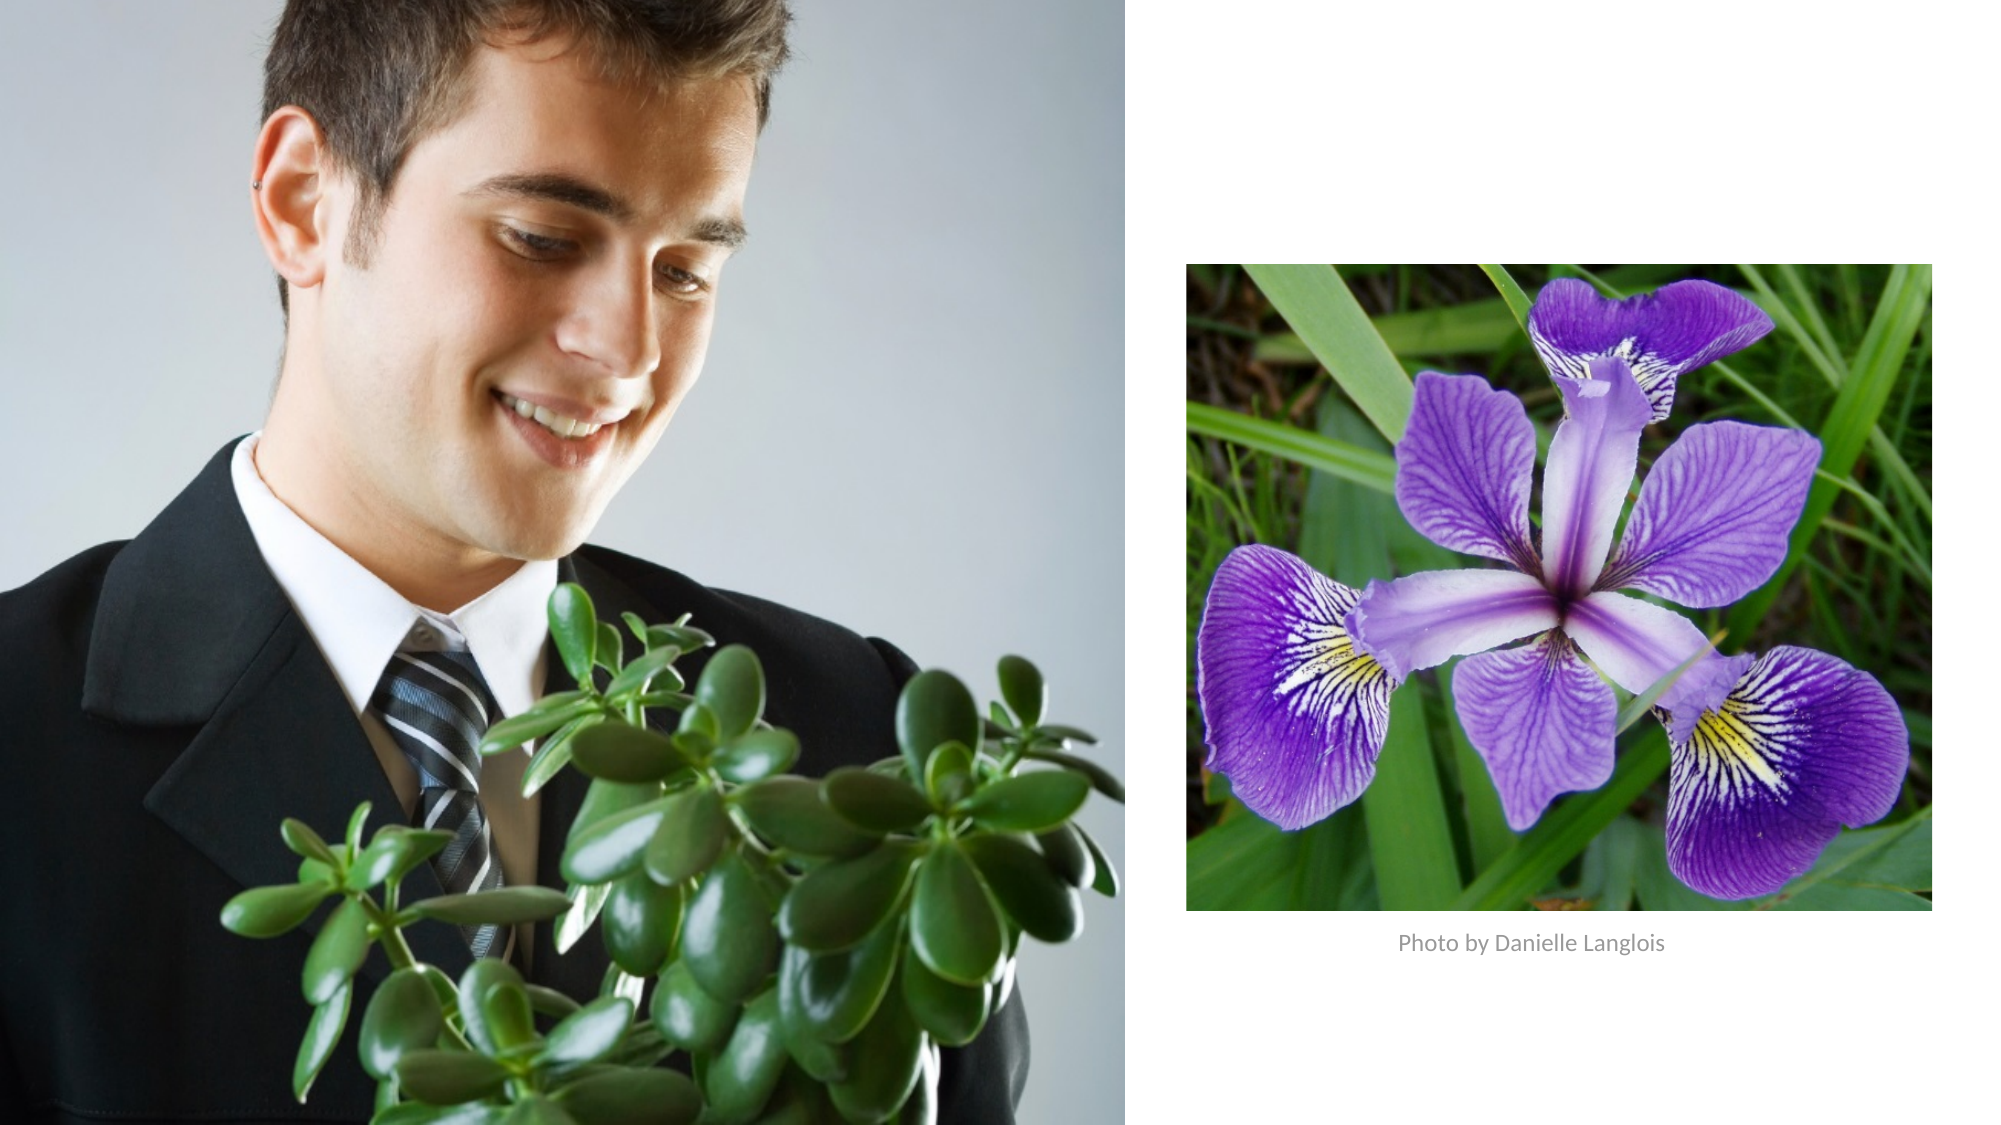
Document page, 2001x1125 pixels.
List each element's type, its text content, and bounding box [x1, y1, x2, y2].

picture [0, 0, 1125, 1125]
picture [1186, 264, 1933, 911]
text_box Photo by Danielle Langlois [1383, 911, 1689, 966]
